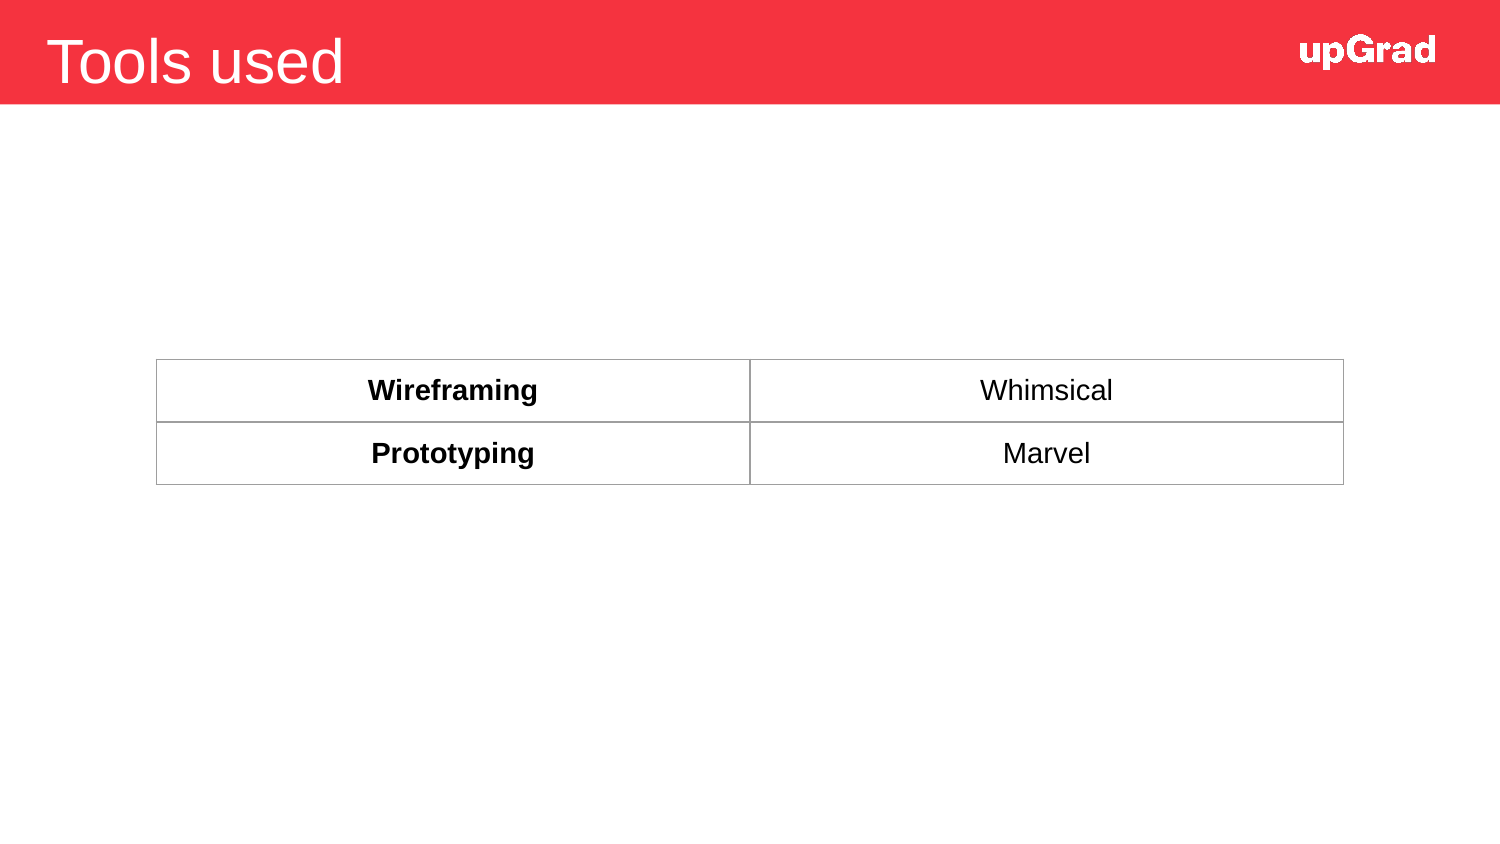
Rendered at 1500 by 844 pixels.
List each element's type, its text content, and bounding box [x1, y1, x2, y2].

table_cell Marvel [751, 423, 1343, 484]
table_header Whimsical [751, 360, 1343, 421]
table_cell Prototyping [157, 423, 749, 484]
table_header Wireframing [157, 360, 749, 421]
picture [1300, 34, 1435, 70]
text_box Tools used [31, 21, 1164, 88]
